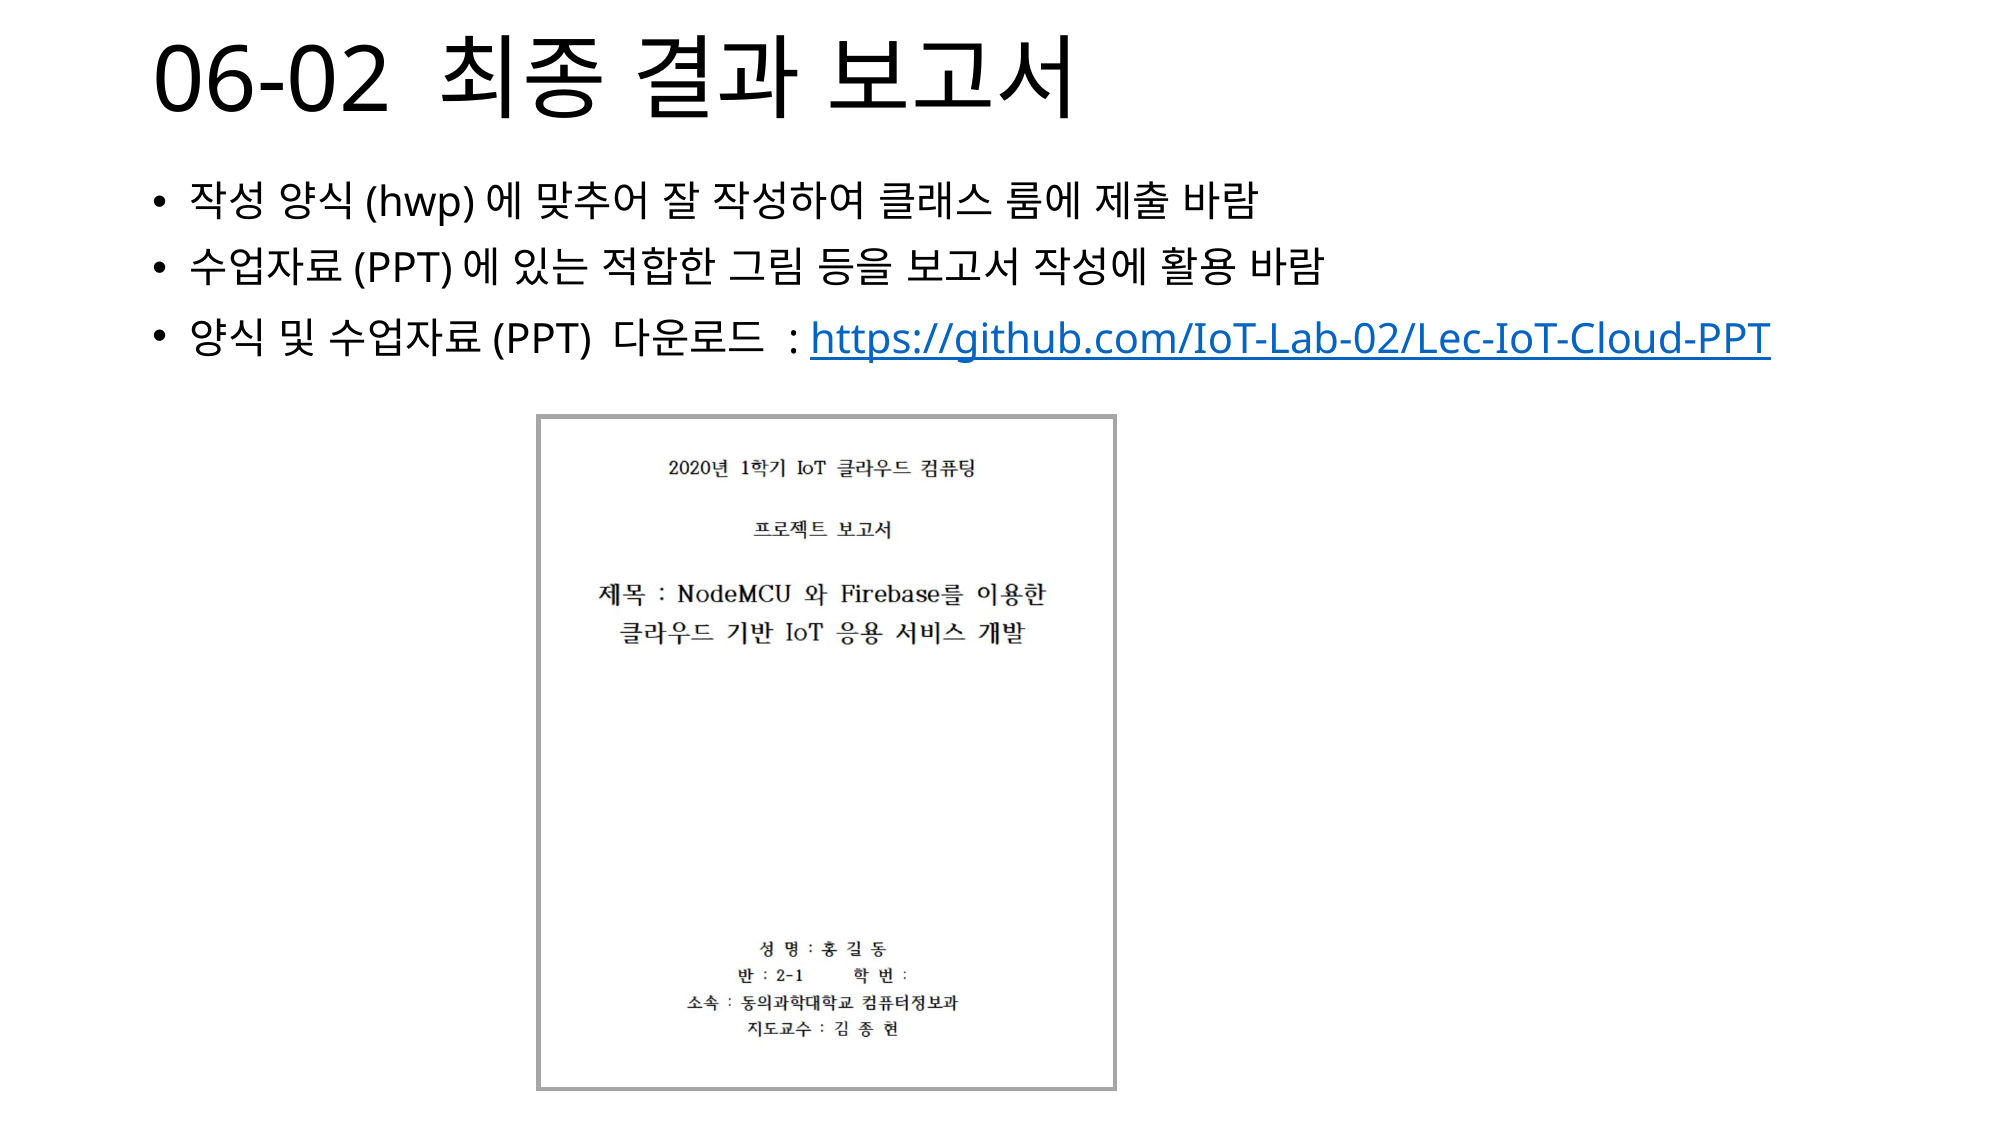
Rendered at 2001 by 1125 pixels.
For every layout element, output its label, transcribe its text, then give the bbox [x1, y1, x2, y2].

list 작성 양식(hwp)에 맞추어 잘 작성하여 클래스 룸에 제출 바람 수업자료(PPT)에 있는 적합한 그림 등을 보고서 작성에 활용 바람 양식 및 수업자료(PPT) 다운로드 : https://github.com/IoT-Lab-02/Lec-IoT-Cloud-PPT [137, 173, 1863, 1029]
picture [540, 418, 1113, 1087]
title 06-02 최종 결과 보고서 [137, 10, 1863, 152]
